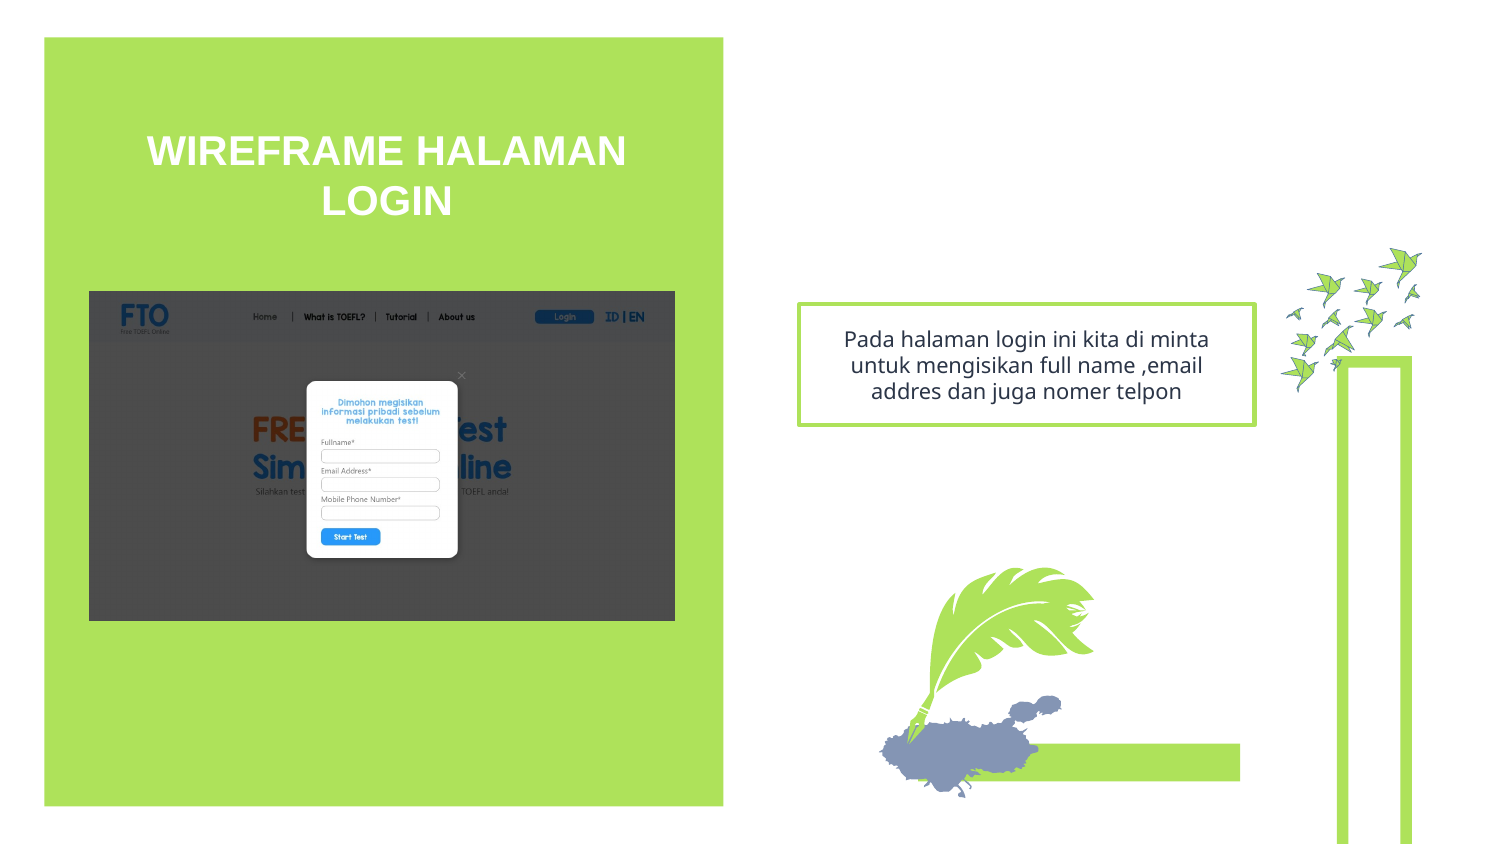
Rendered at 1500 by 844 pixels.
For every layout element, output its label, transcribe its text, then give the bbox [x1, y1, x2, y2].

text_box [1270, 256, 1435, 374]
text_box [913, 567, 1095, 844]
text_box Pada halaman login ini kita di minta untuk mengisikan full name ,email addres dan juga nomer telpon [797, 302, 1257, 427]
text_box [1398, 381, 1414, 844]
text_box WIREFRAME HALAMAN LOGIN [112, 116, 662, 232]
picture [89, 291, 675, 621]
text_box [1335, 381, 1351, 844]
text_box [1099, 743, 1241, 782]
